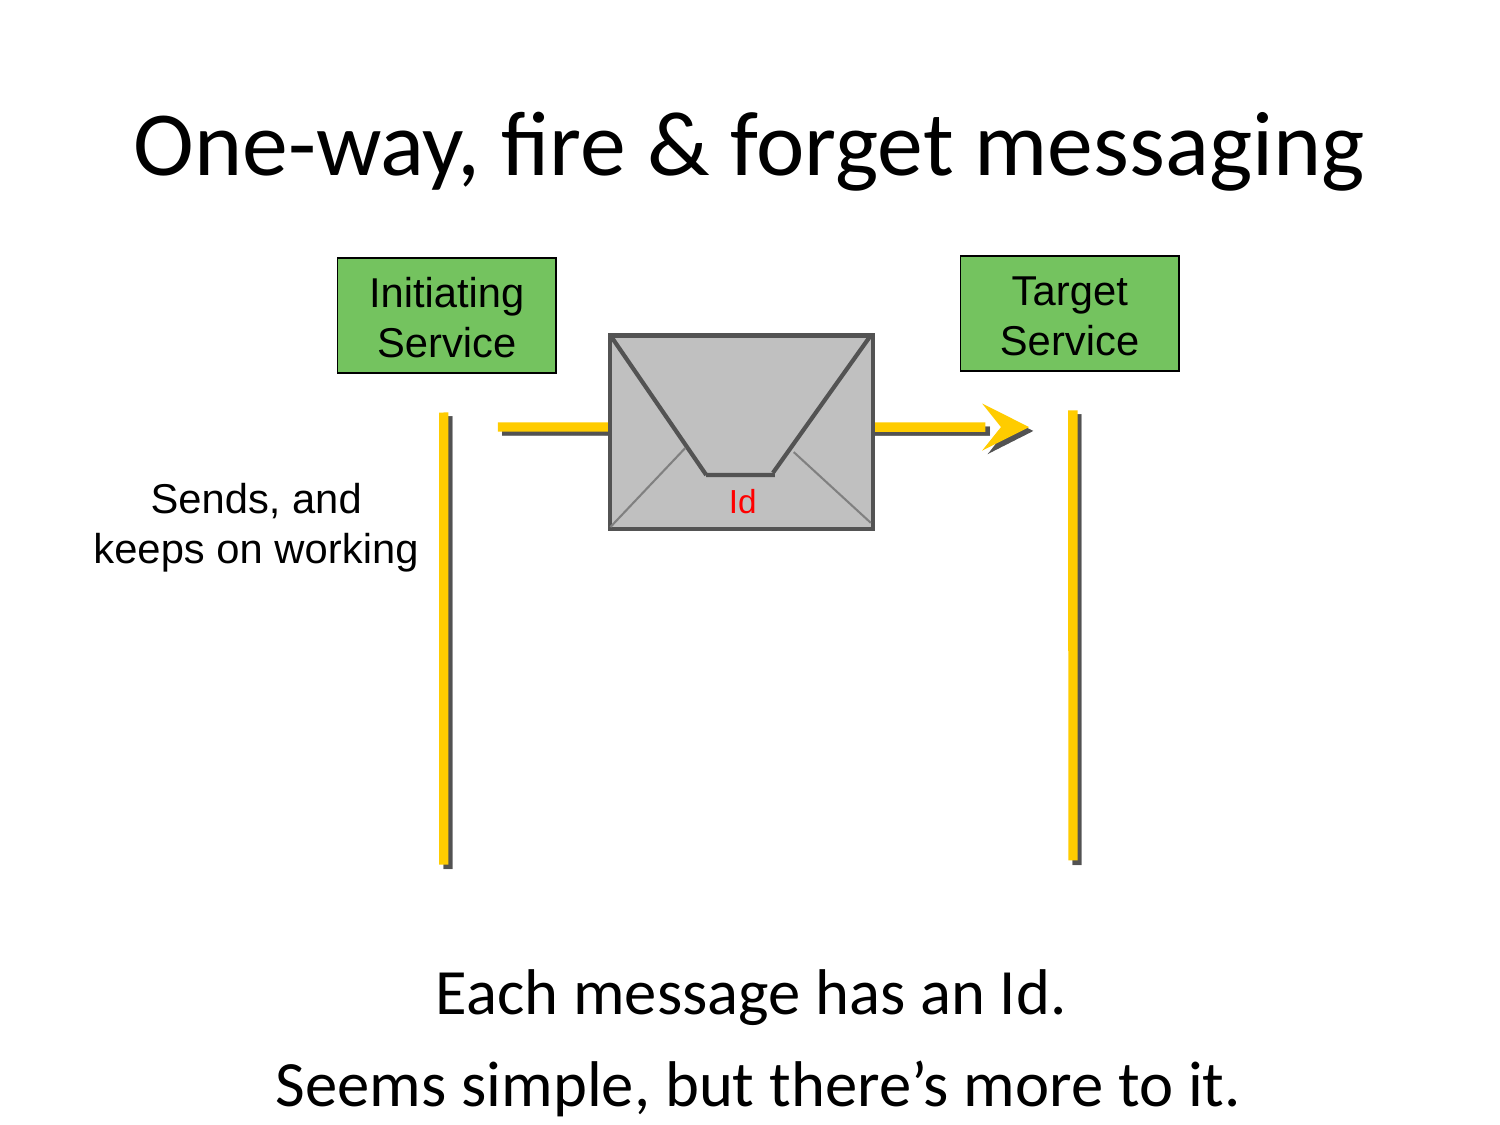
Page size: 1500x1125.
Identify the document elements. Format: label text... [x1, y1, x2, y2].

text_box Target Service [960, 256, 1180, 371]
list Each message has an Id. Seems simple, but there’s more to it. [17, 941, 1500, 1125]
text_box Sends, and keeps on working [74, 464, 438, 580]
text_box [1008, 416, 1030, 438]
text_box Initiating Service [337, 258, 557, 373]
text_box Id [606, 472, 880, 528]
text_box [610, 335, 873, 472]
title One-way, fire & forget messaging [74, 14, 1426, 263]
